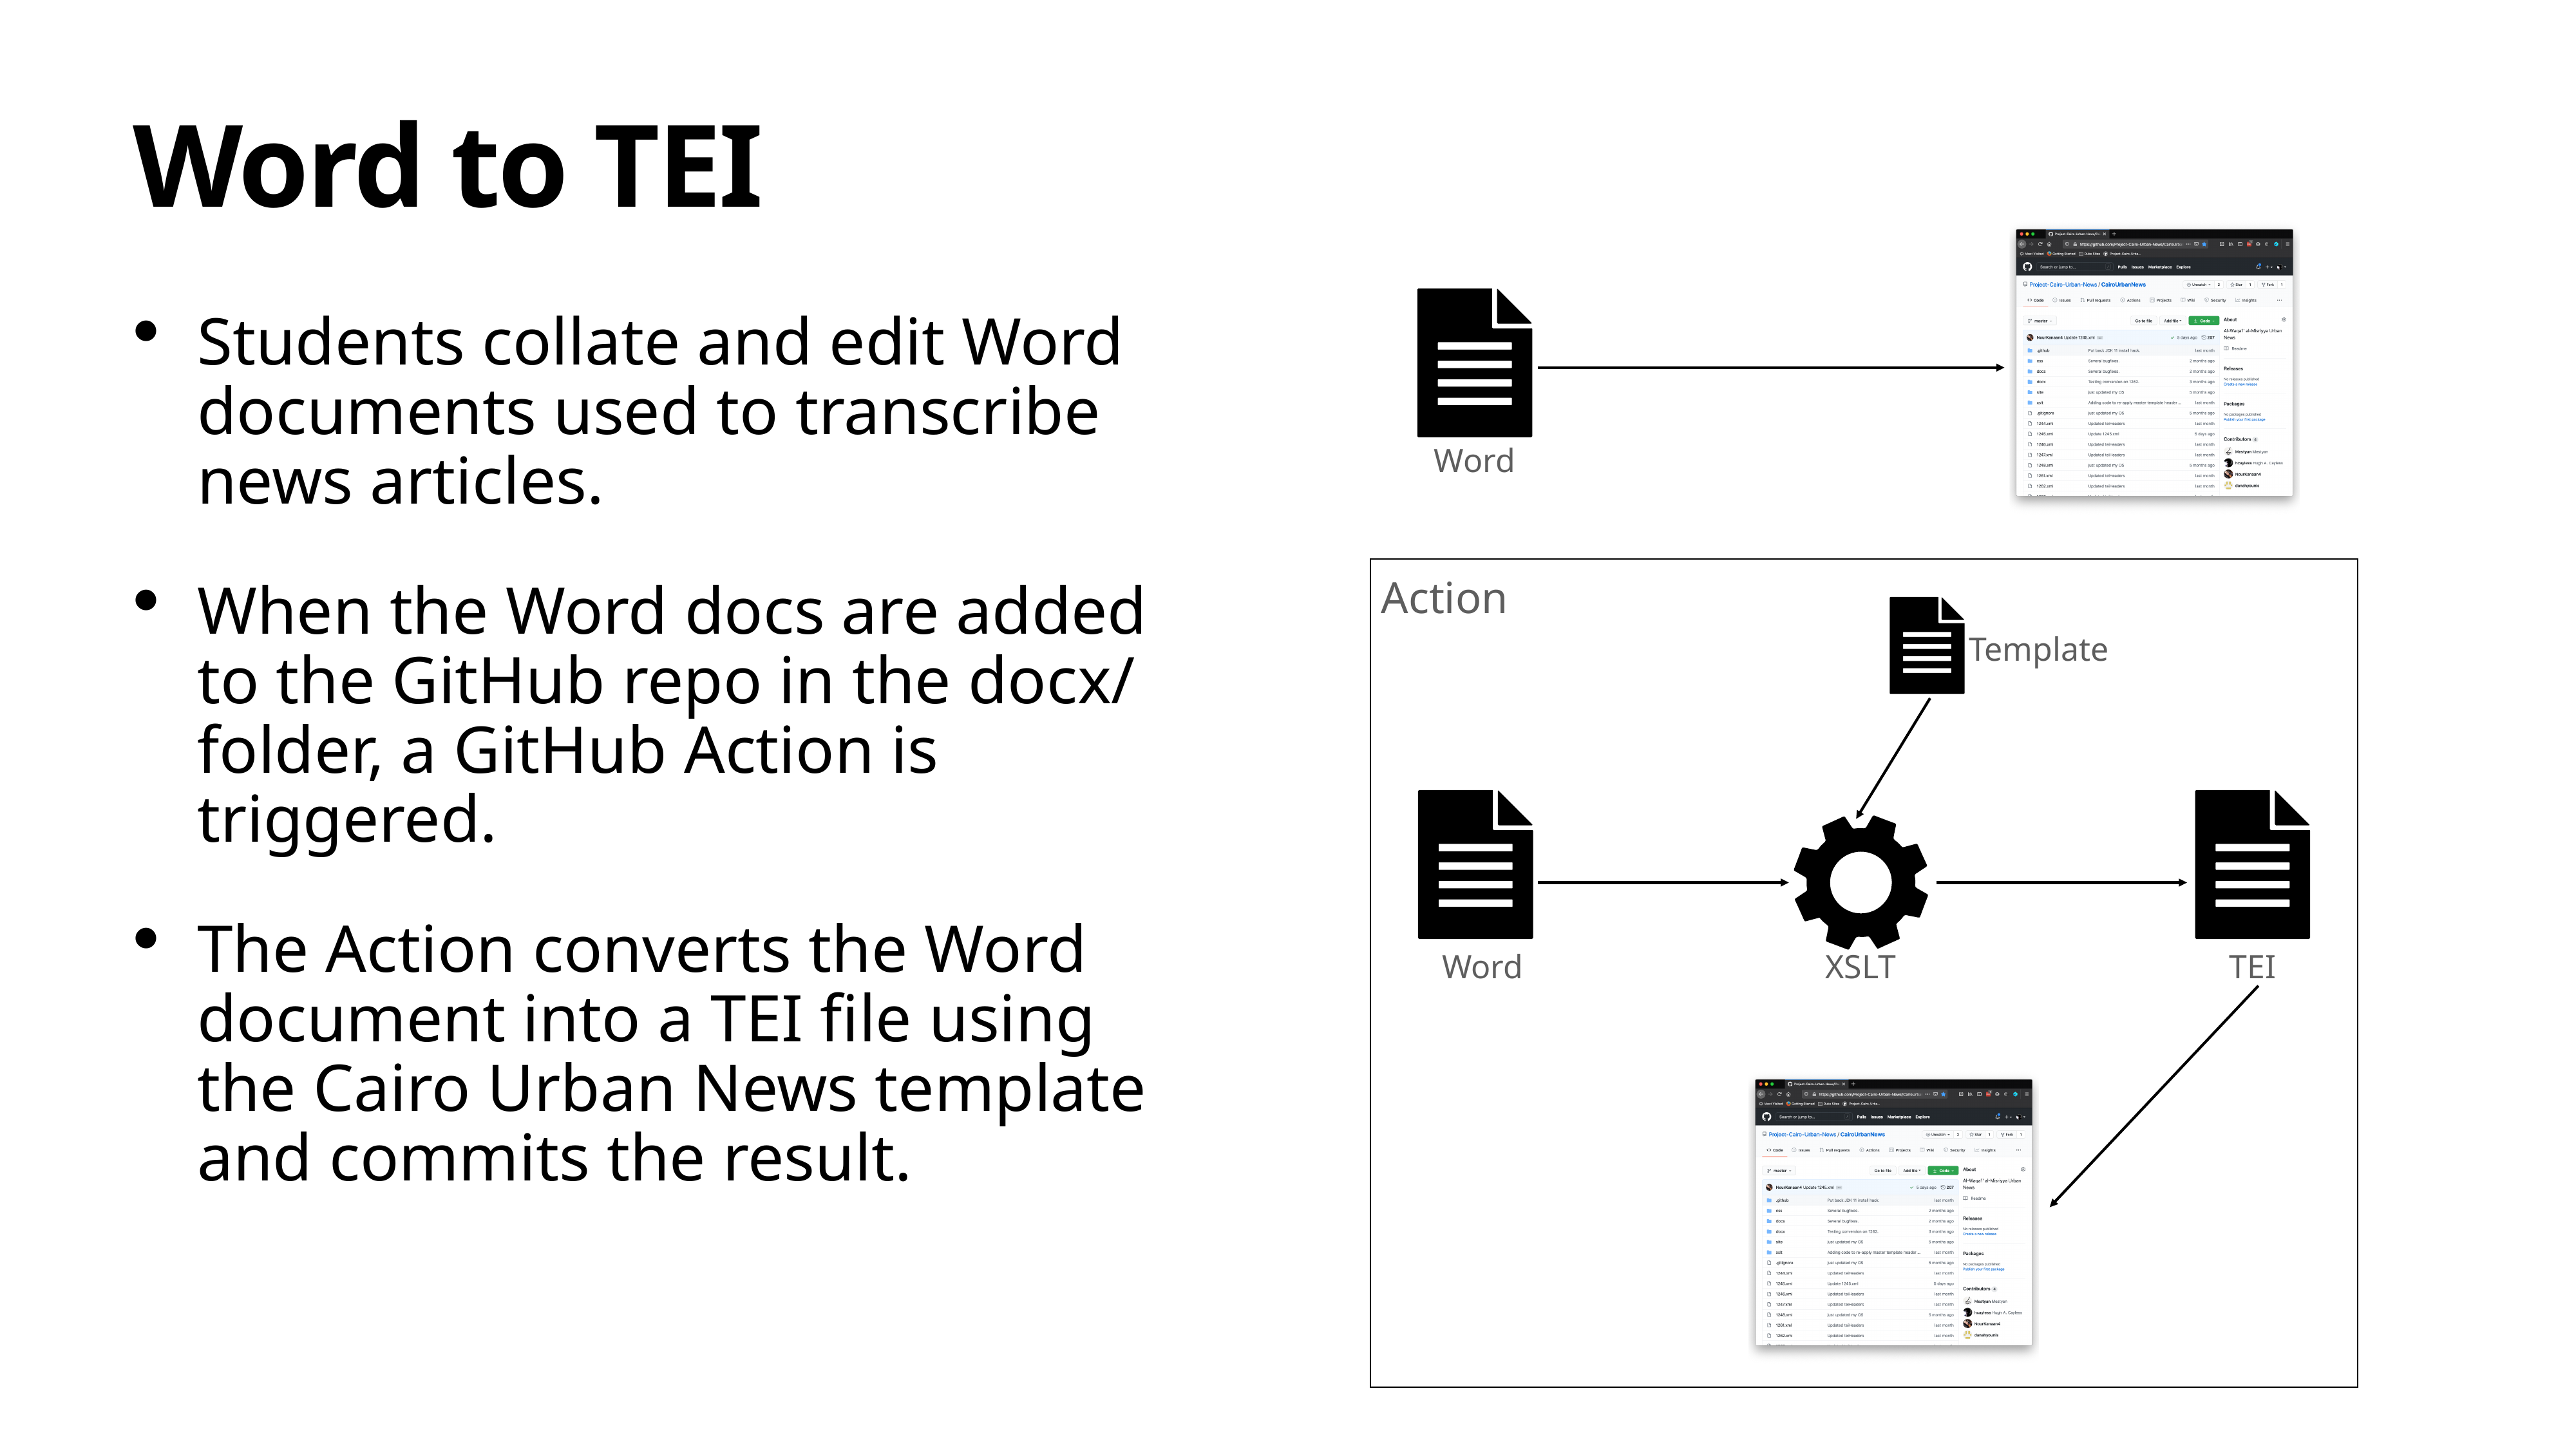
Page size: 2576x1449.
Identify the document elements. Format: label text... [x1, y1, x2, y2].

list Students collate and edit Word documents used to transcribe news articles. When the Word docs are added to the GitHub repo in the docx/ folder, a GitHub Action is triggered. The Action converts the Word document into a TEI file using the Cairo Urban News template and commits the result. [127, 303, 1161, 1321]
text_box [1370, 558, 2358, 1388]
text_box [1417, 288, 1533, 438]
picture [2009, 218, 2300, 516]
text_box [1538, 363, 2005, 372]
text_box XSLT [1820, 941, 1902, 990]
title Word to TEI [127, 113, 1161, 266]
text_box Word [1428, 434, 1521, 484]
text_box Action [1376, 565, 1514, 627]
picture [1748, 1068, 2039, 1367]
